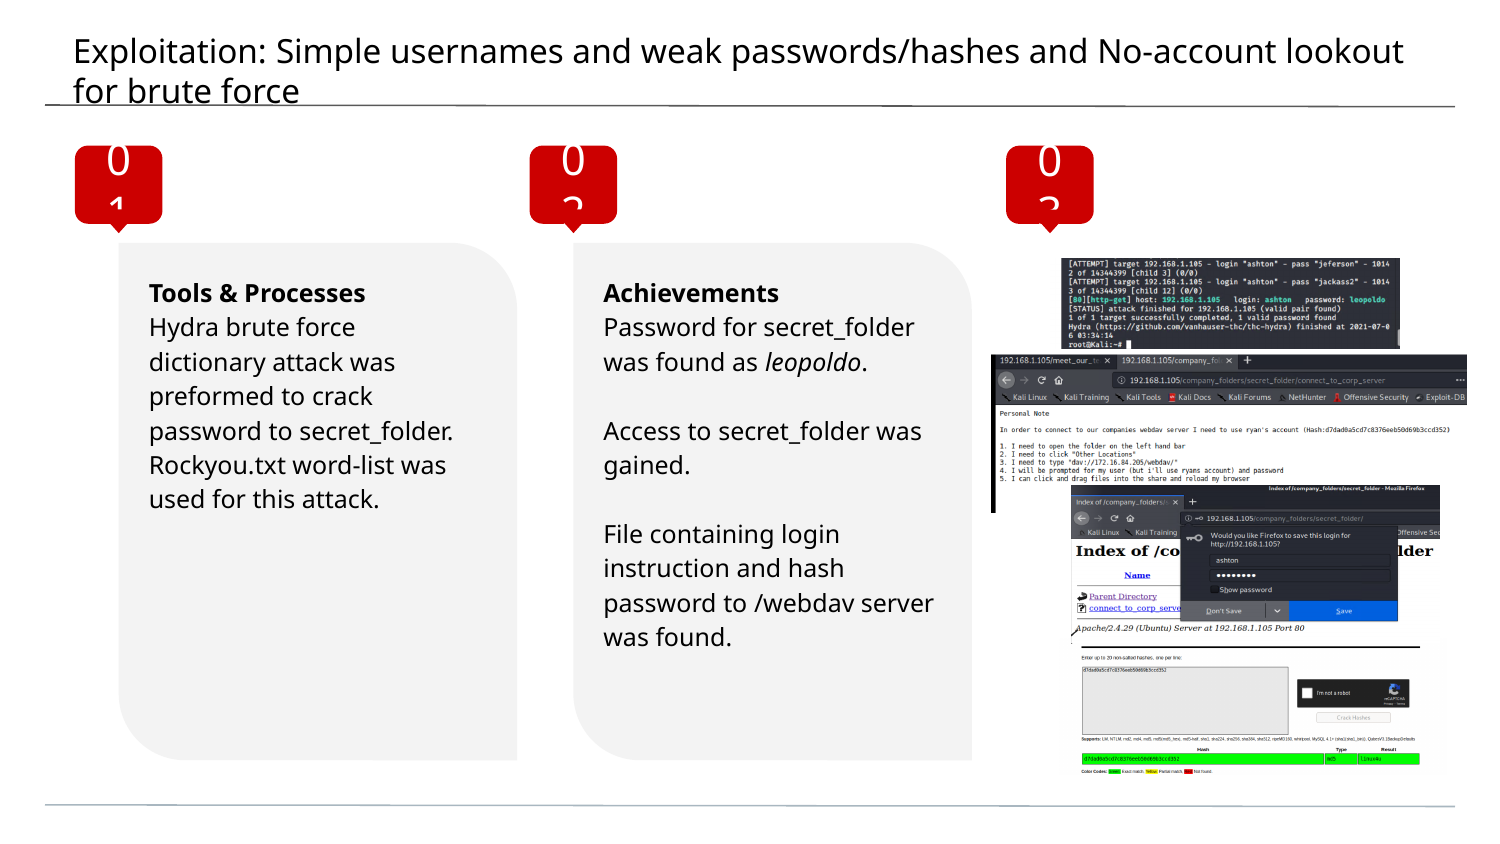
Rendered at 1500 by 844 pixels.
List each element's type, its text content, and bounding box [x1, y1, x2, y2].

text_box Tools & Processes Hydra brute force dictionary attack was preformed to crack password to secret_folder. Rockyou.txt word-list was used for this attack. [118, 242, 508, 761]
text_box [74, 145, 163, 234]
text_box [508, 275, 518, 761]
picture [983, 258, 1467, 775]
text_box Achievements Password for secret_folder was found as leopoldo. Access to secret_folder was gained. File containing login instruction and hash password to /webdav server was found. [573, 242, 972, 761]
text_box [1005, 145, 1094, 234]
title Exploitation: Simple usernames and weak passwords/hashes and No-account lookout for brute force [0, 0, 1500, 88]
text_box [529, 145, 618, 234]
